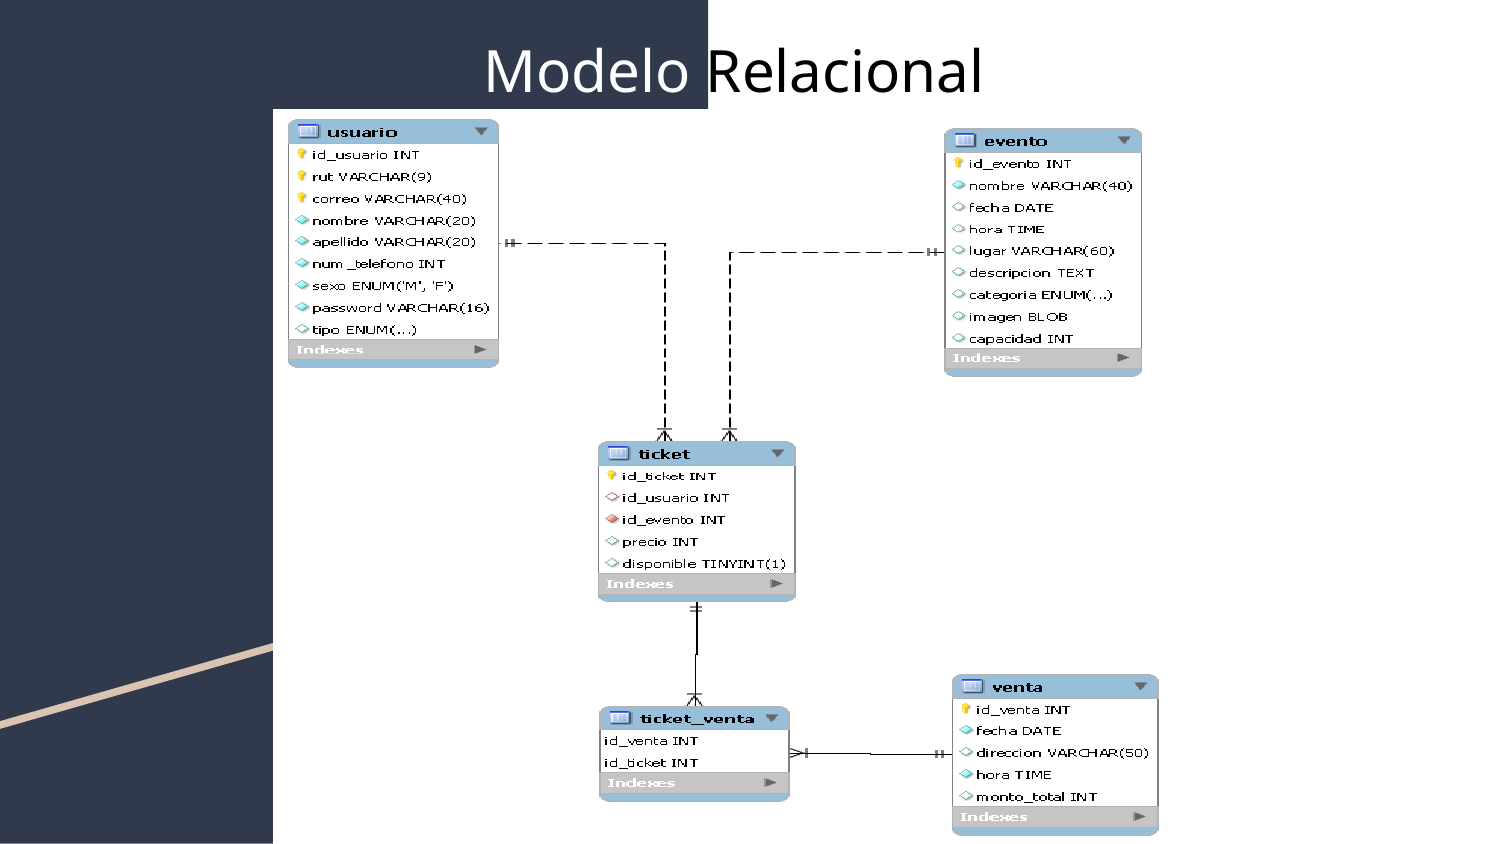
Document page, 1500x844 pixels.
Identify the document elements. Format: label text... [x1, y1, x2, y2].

picture [273, 109, 1173, 844]
title Modelo Relacional [468, 19, 1077, 108]
